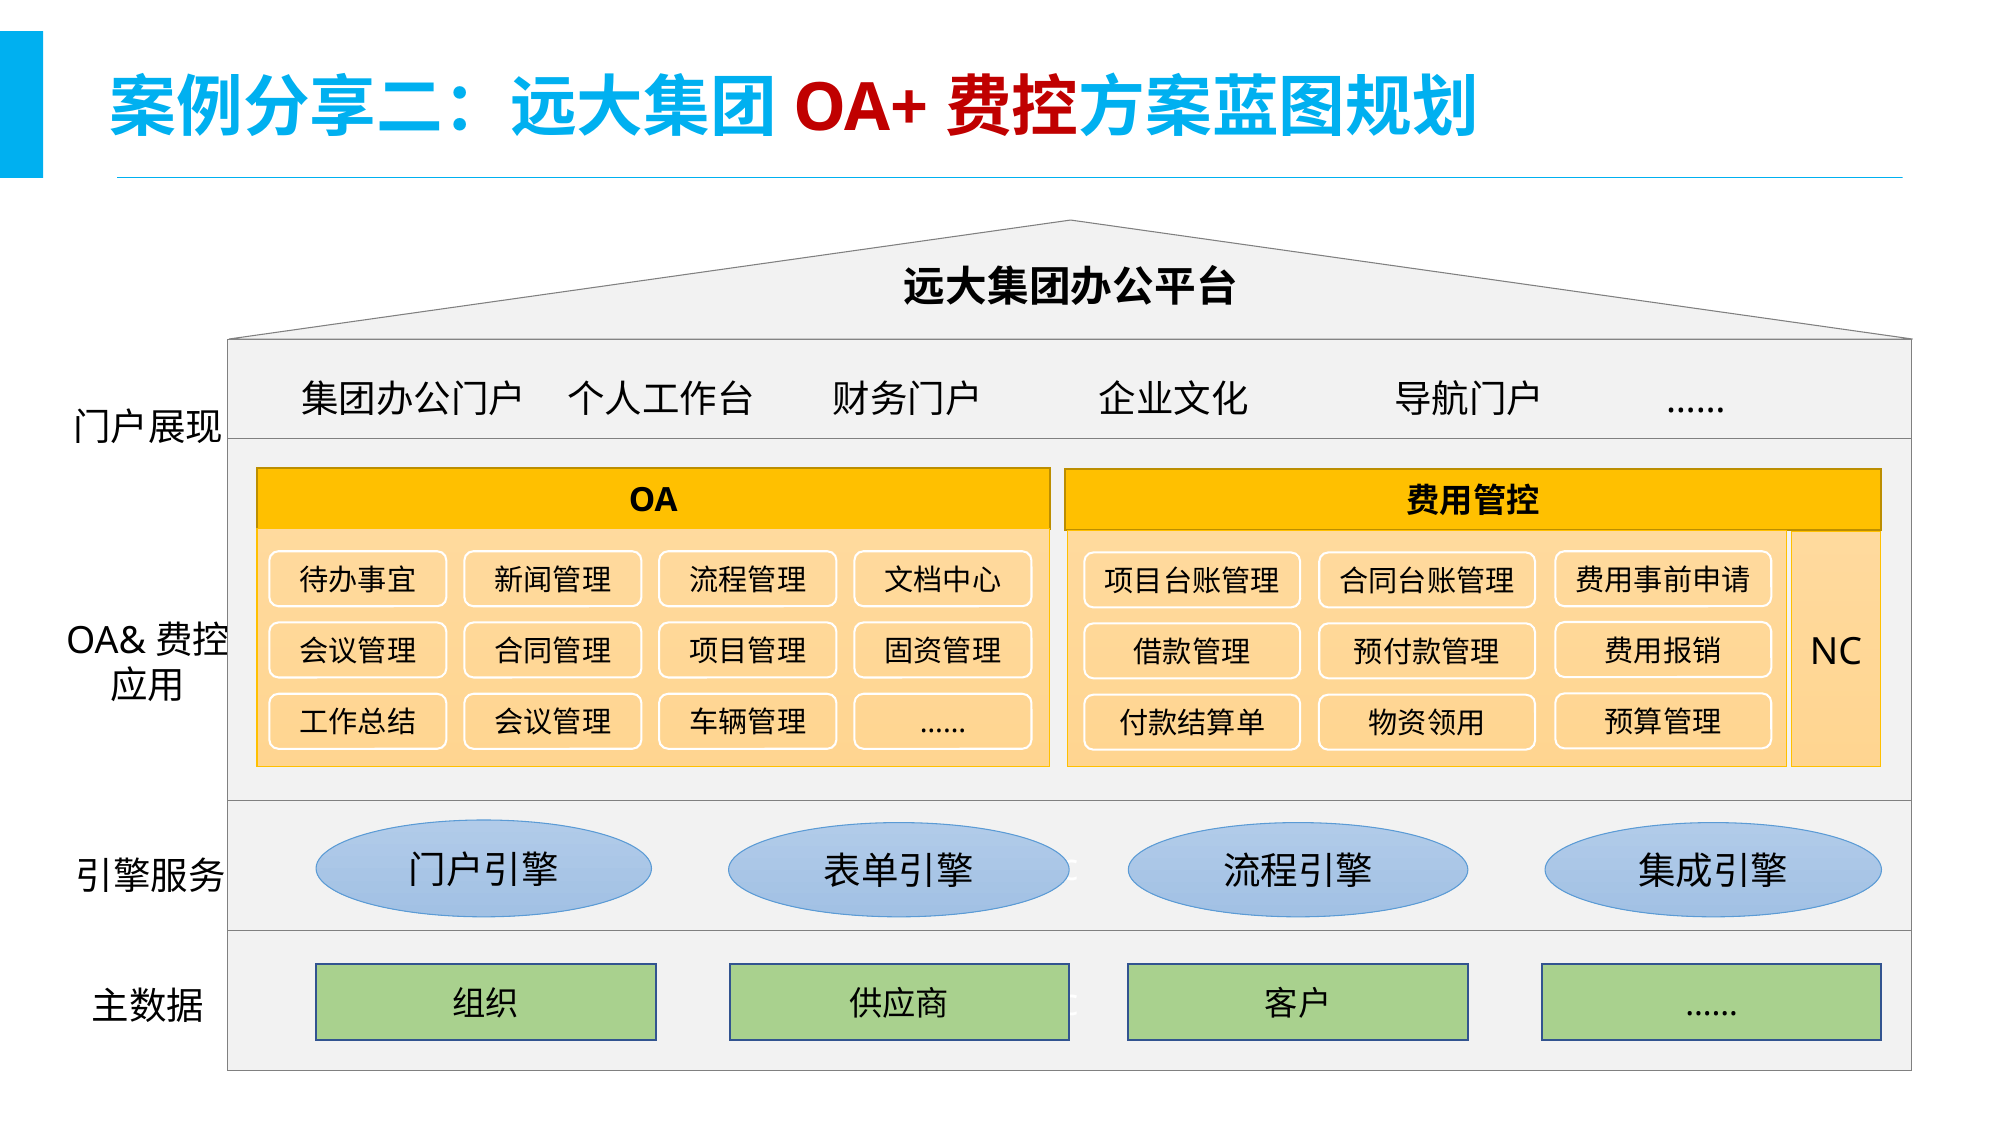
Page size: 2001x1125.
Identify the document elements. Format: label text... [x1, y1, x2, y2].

text_box 案例分享二：远大集团OA+费控方案蓝图规划 [80, 16, 1494, 152]
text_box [43, 219, 1913, 1071]
